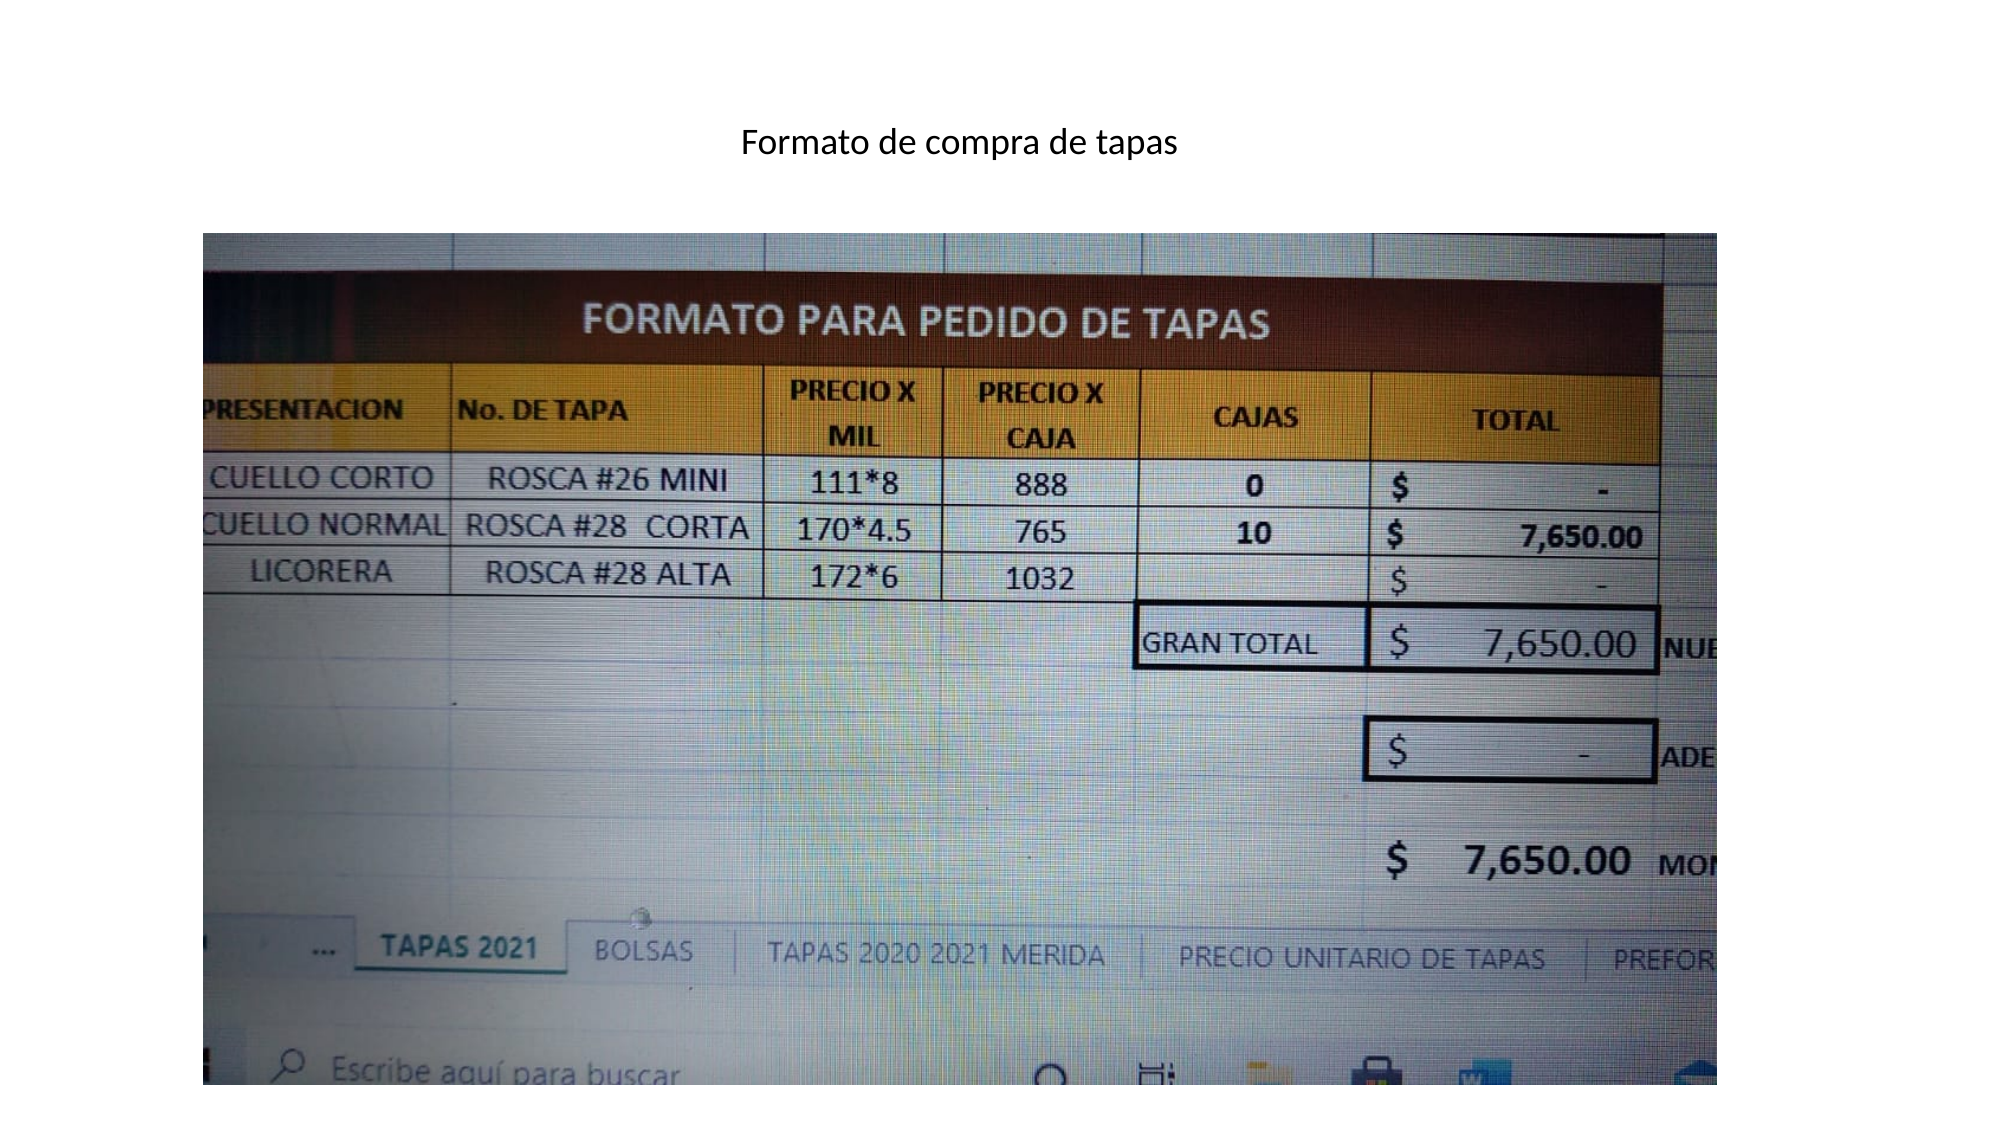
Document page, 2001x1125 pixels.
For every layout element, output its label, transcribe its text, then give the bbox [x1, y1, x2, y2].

picture [203, 233, 1717, 1085]
text_box Formato de compra de tapas [726, 109, 1194, 169]
